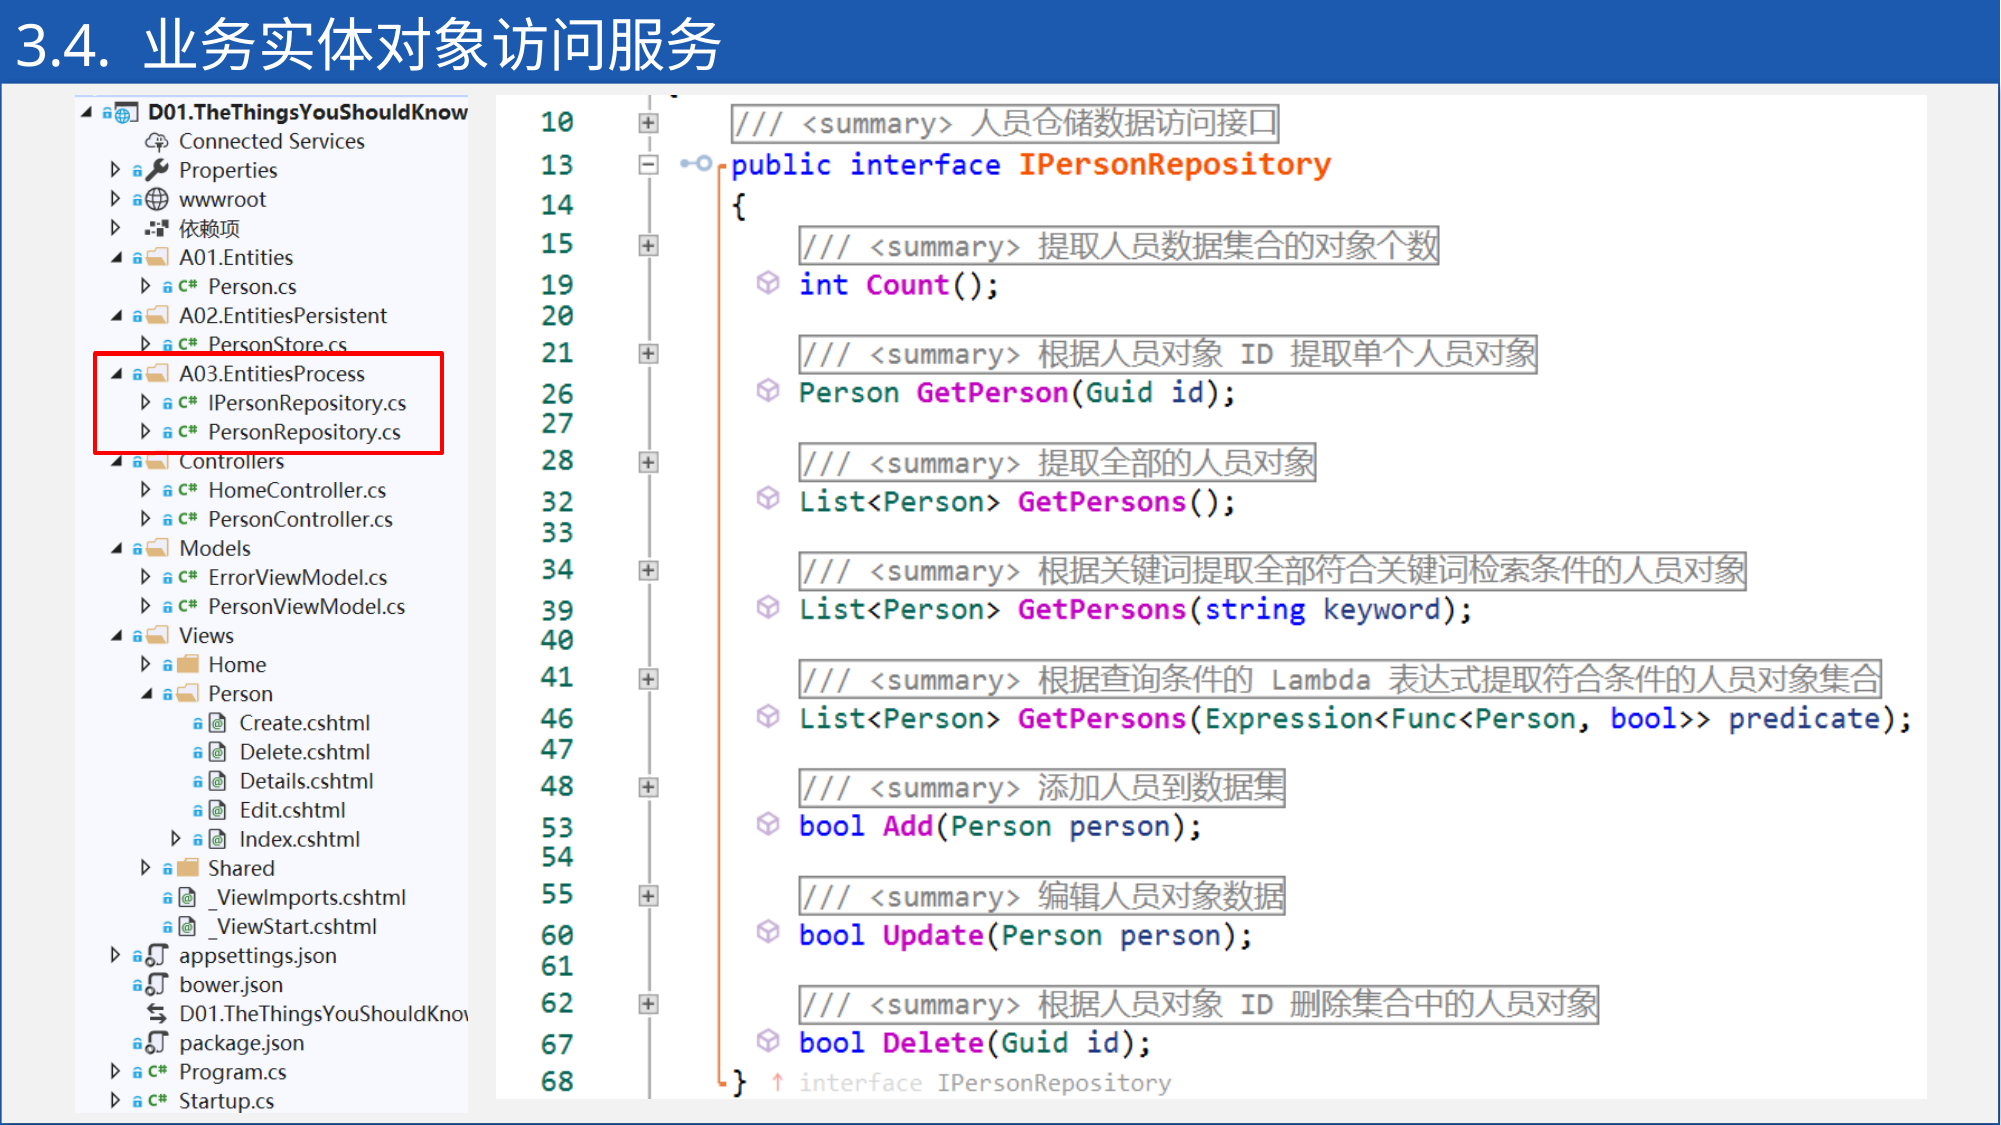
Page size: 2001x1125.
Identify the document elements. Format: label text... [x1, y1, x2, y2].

picture [74, 95, 469, 1113]
picture [495, 95, 1927, 1099]
title 3.4. 业务实体对象访问服务 [0, 1, 2000, 84]
